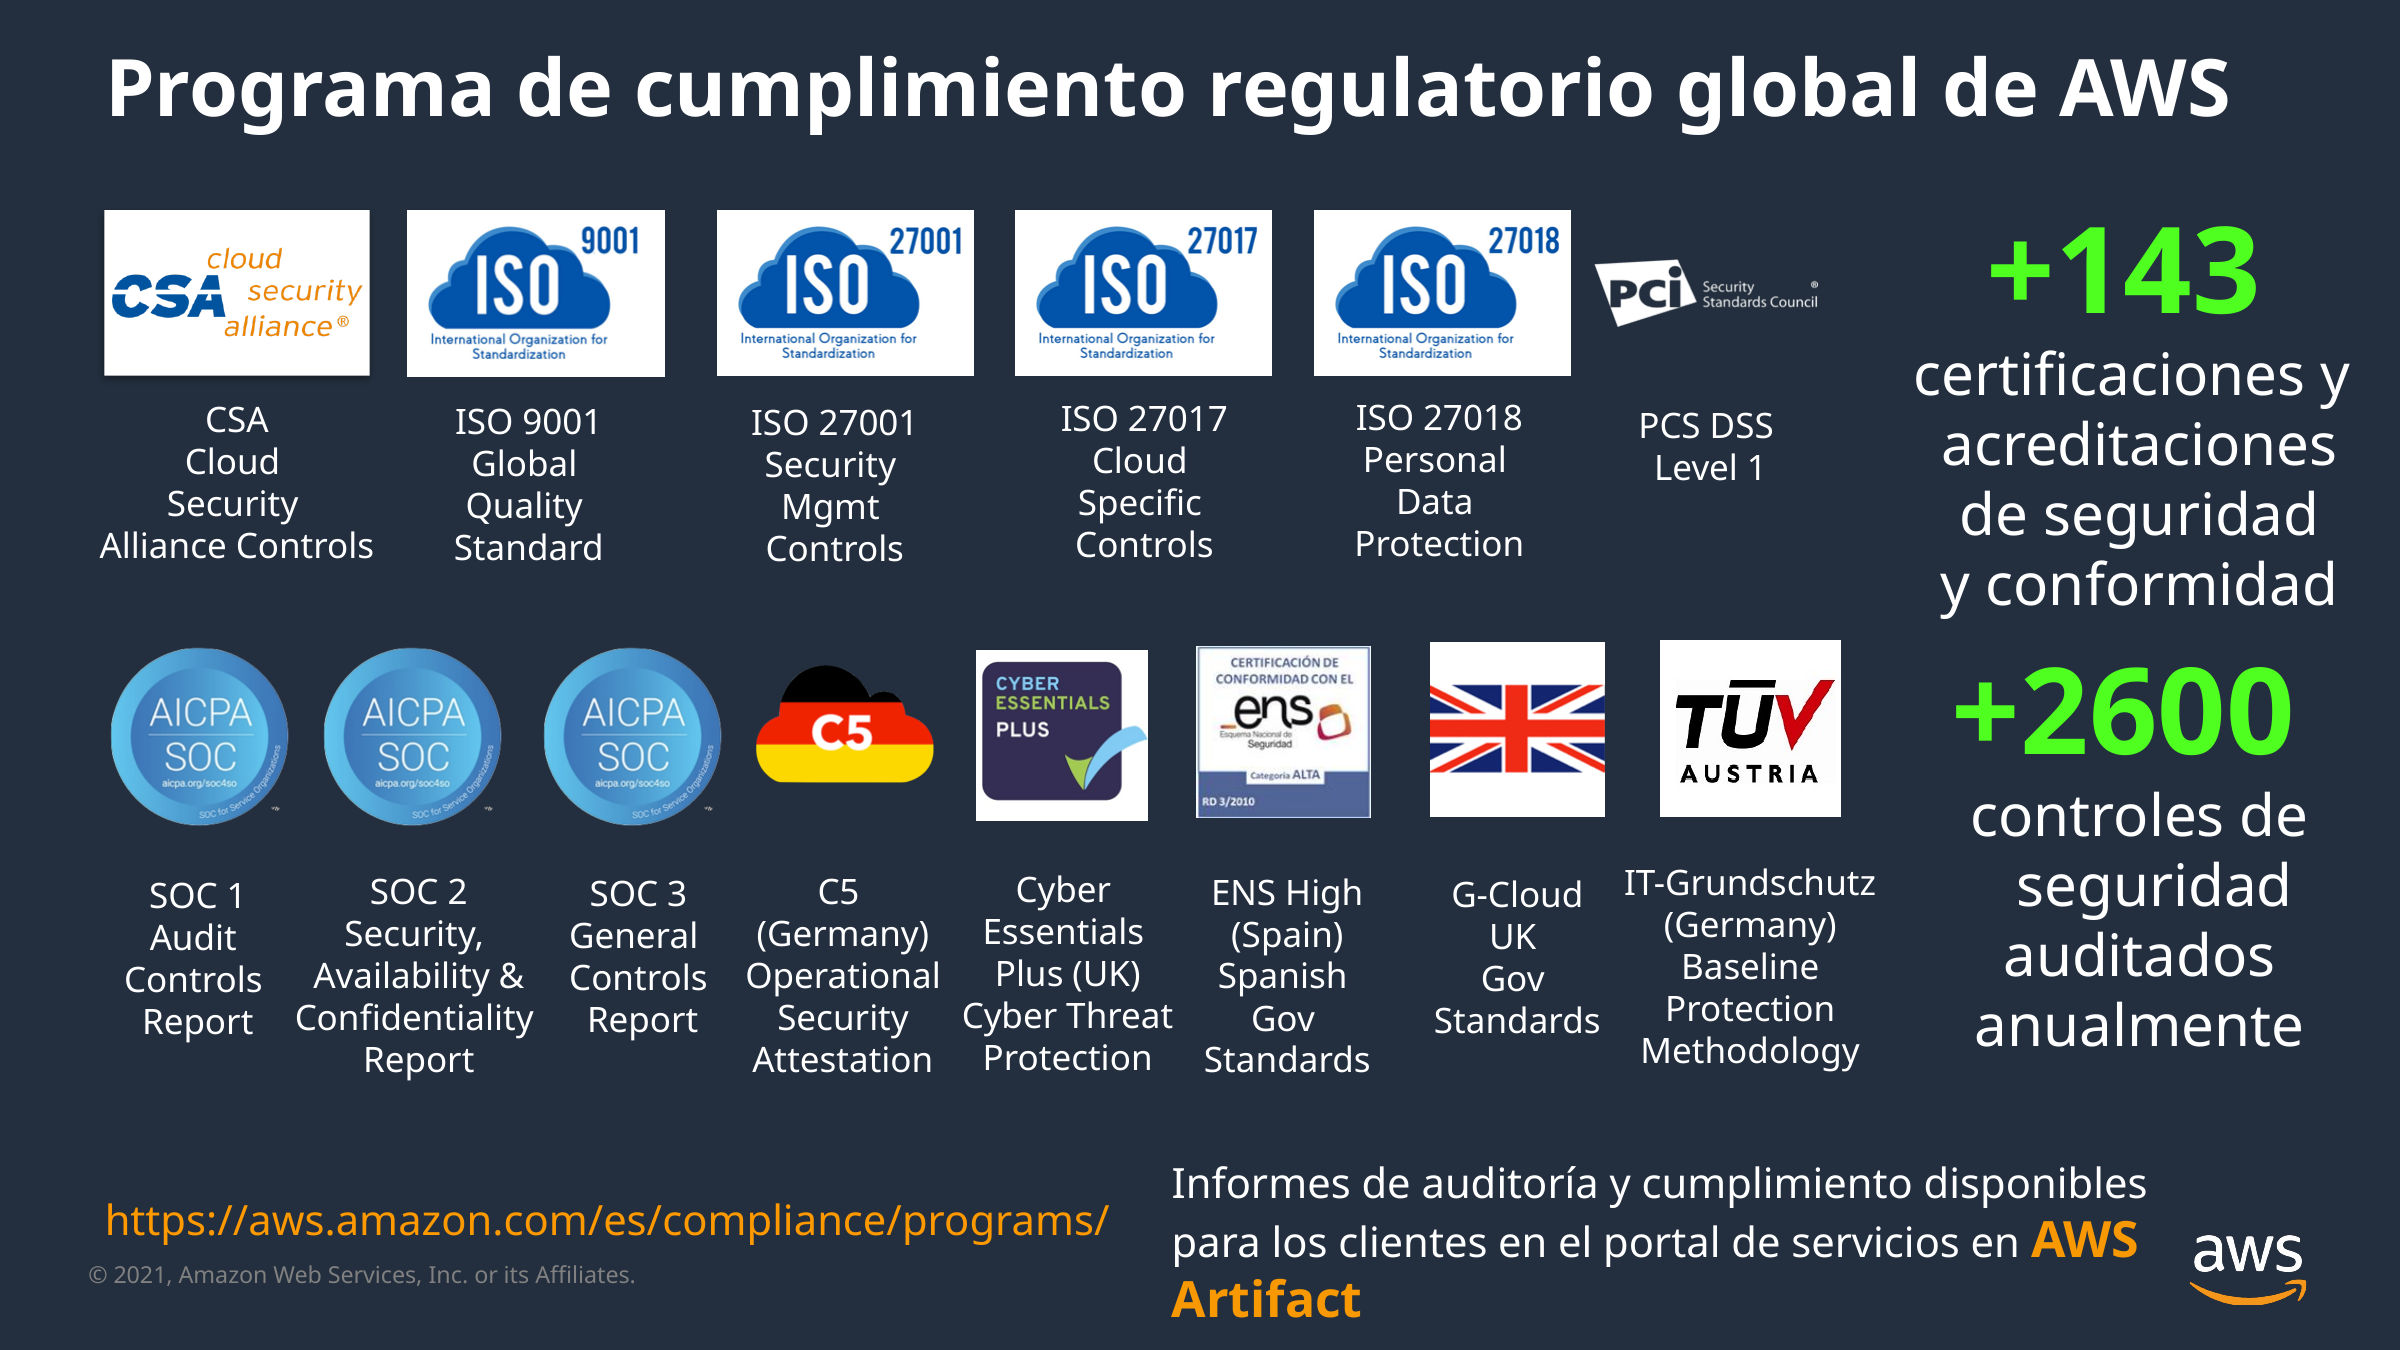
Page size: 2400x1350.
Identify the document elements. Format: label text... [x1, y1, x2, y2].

text_box SOC 1 Audit Controls Report [42, 865, 205, 1049]
text_box G-Cloud UK Gov Standards [1367, 864, 1600, 1048]
title Programa de cumplimiento regulatorio global de AWS [90, 30, 2307, 179]
picture [744, 658, 945, 790]
picture [107, 646, 290, 827]
picture [1015, 209, 1273, 376]
picture [111, 247, 363, 338]
text_box SOC 2 Security, Availability & Confidentiality Report [205, 861, 633, 1087]
picture [1660, 640, 1841, 817]
text_box Informes de auditoría y cumplimiento disponibles para los clientes en el portal de servicios en AWS Artifact [1156, 1149, 2245, 1269]
picture [1313, 209, 1571, 376]
picture [1195, 646, 1372, 818]
picture [1429, 641, 1605, 818]
text_box PCS DSS Level 1 [1555, 396, 1866, 495]
picture [406, 209, 665, 377]
text_box ISO 27001 Security Mgmt Controls [679, 393, 991, 576]
text_box SOC 3 General Controls Report [483, 864, 693, 1048]
text_box +2600 controles de seguridad auditados anualmente [1937, 626, 2342, 1066]
picture [321, 646, 504, 827]
picture [1594, 258, 1818, 327]
picture [541, 646, 723, 827]
text_box C5 (Germany) Operational Security Attestation [693, 861, 993, 1087]
text_box CSA Cloud Security Alliance Controls [81, 389, 393, 573]
text_box https://aws.amazon.com/es/compliance/programs/ [90, 1186, 1388, 1251]
text_box ISO 9001 Global Quality Standard [373, 392, 685, 575]
text_box Cyber Essentials Plus (UK) Cyber Threat Protection [910, 860, 1225, 1086]
picture [976, 649, 1148, 821]
picture [716, 209, 974, 376]
text_box ISO 27017 Cloud Specific Controls [989, 388, 1300, 572]
text_box +143 certificaciones y acreditaciones de seguridad y conformidad [1898, 185, 2381, 625]
text_box IT-Grundschutz (Germany) Baseline Protection Methodology [1600, 853, 1900, 1078]
text_box [104, 209, 370, 376]
text_box ENS High (Spain) Spanish Gov Standards [1137, 862, 1438, 1088]
text_box ISO 27018 Personal Data Protection [1284, 388, 1595, 571]
